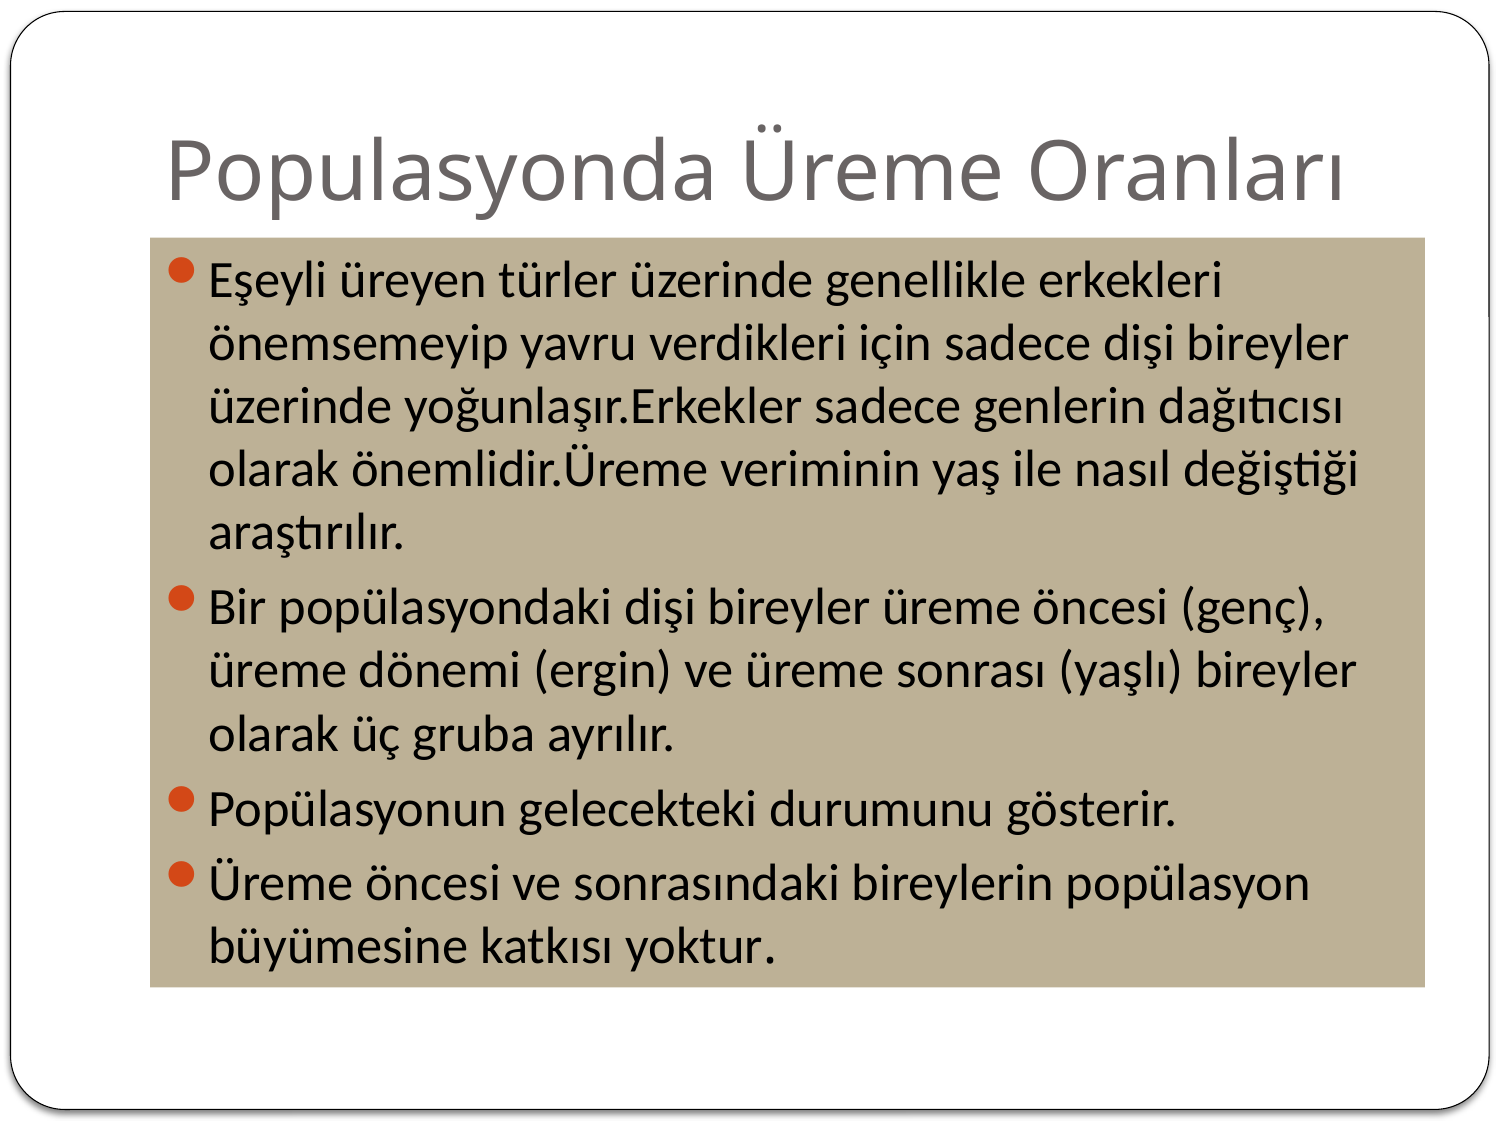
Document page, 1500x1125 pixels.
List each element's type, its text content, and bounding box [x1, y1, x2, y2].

list Eşeyli üreyen türler üzerinde genellikle erkekleri önemsemeyip yavru verdikleri için sadece dişi bireyler üzerinde yoğunlaşır.Erkekler sadece genlerin dağıtıcısı olarak önemlidir.Üreme veriminin yaş ile nasıl değiştiği araştırılır. Bir popülasyondaki dişi bireyler üreme öncesi (genç), üreme dönemi (ergin) ve üreme sonrası (yaşlı) bireyler olarak üç gruba ayrılır. Popülasyonun gelecekteki durumunu gösterir. Üreme öncesi ve sonrasındaki bireylerin popülasyon büyümesine katkısı yoktur. [150, 237, 1425, 988]
title Populasyonda Üreme Oranları [150, 45, 1425, 233]
